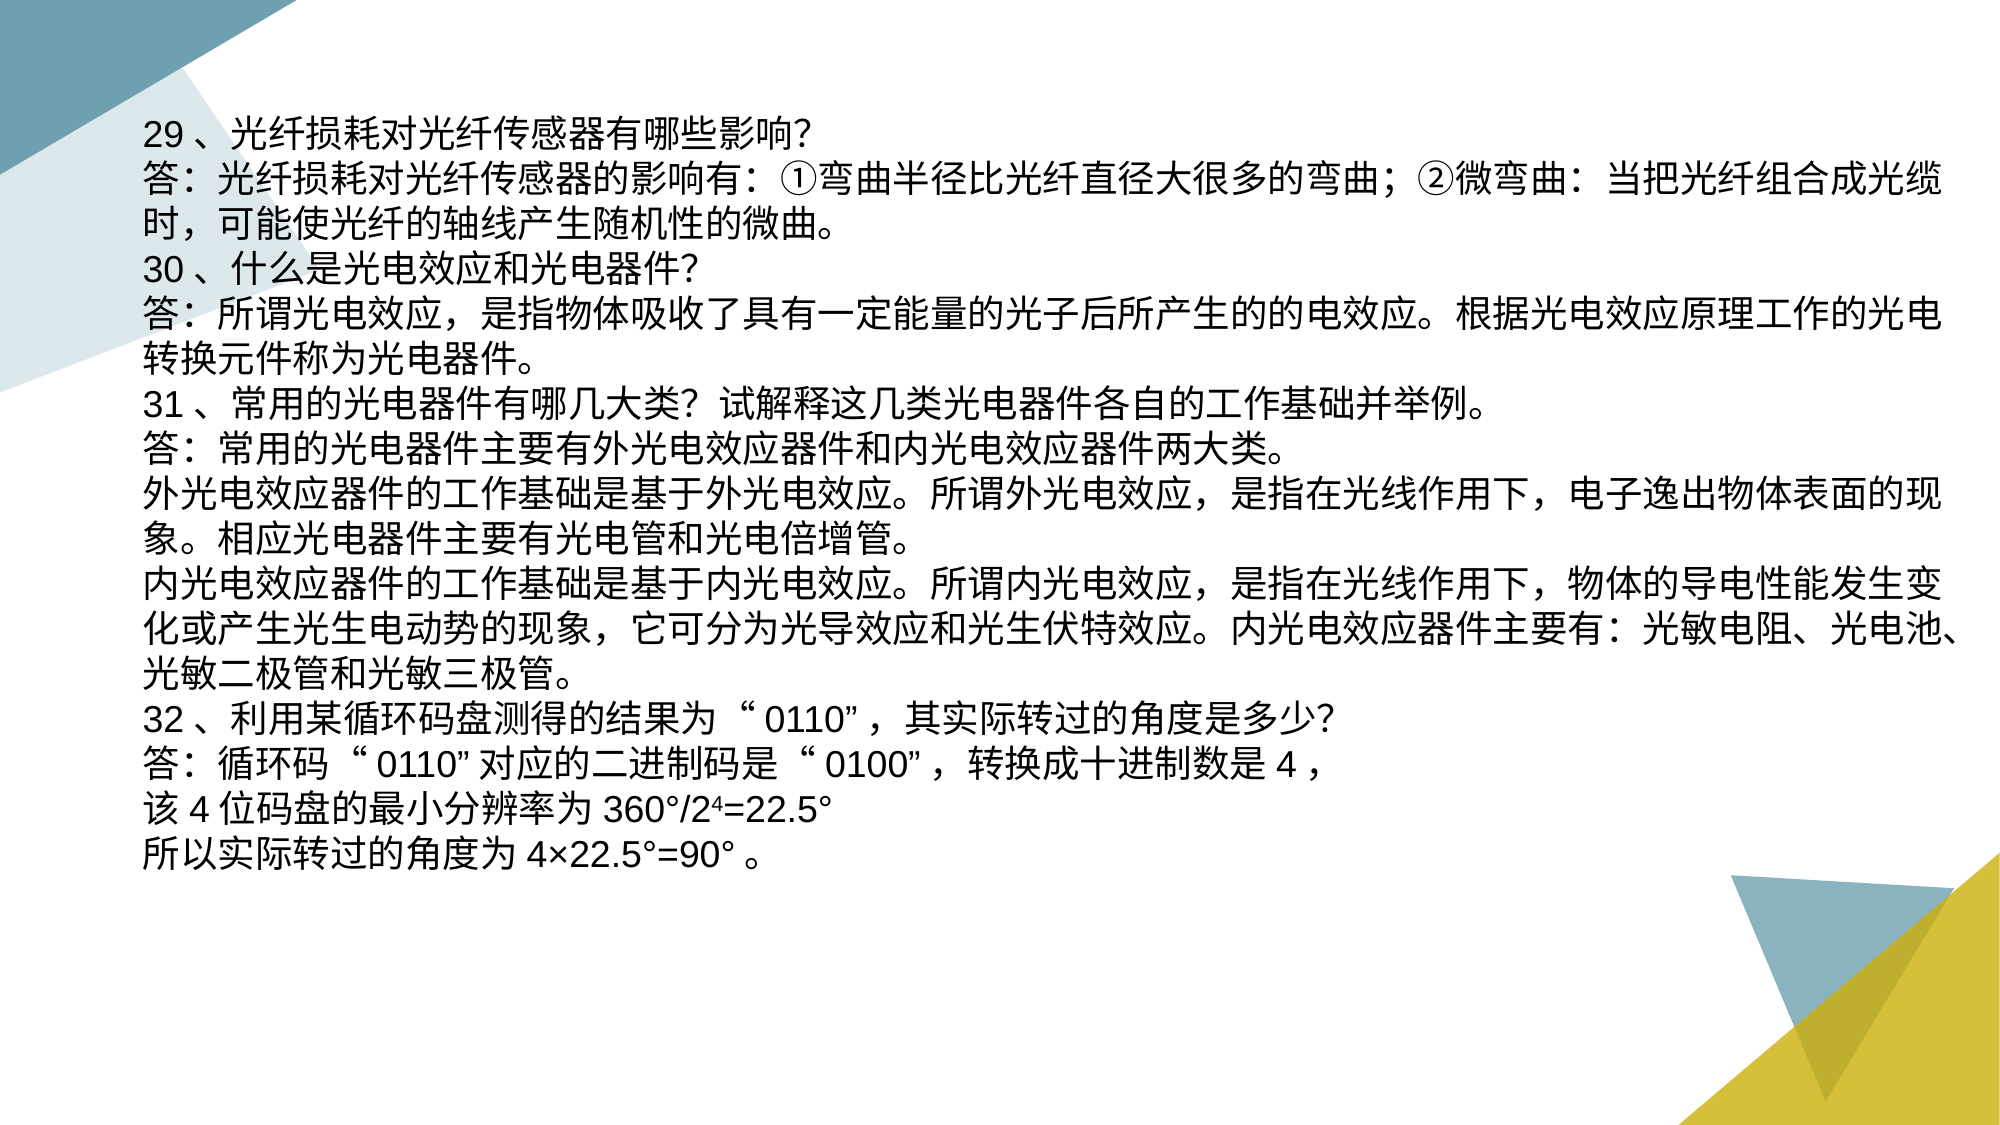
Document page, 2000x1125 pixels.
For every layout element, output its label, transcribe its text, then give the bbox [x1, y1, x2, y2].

text_box 29、光纤损耗对光纤传感器有哪些影响？ 答：光纤损耗对光纤传感器的影响有：①弯曲半径比光纤直径大很多的弯曲；②微弯曲：当把光纤组合成光缆时，可能使光纤的轴线产生随机性的微曲。 30、什么是光电效应和光电器件？ 答：所谓光电效应，是指物体吸收了具有一定能量的光子后所产生的的电效应。根据光电效应原理工作的光电转换元件称为光电器件。 31、常用的光电器件有哪几大类？试解释这几类光电器件各自的工作基础并举例。 答：常用的光电器件主要有外光电效应器件和内光电效应器件两大类。 外光电效应器件的工作基础是基于外光电效应。所谓外光电效应，是指在光线作用下，电子逸出物体表面的现象。相应光电器件主要有光电管和光电倍增管。 内光电效应器件的工作基础是基于内光电效应。所谓内光电效应，是指在光线作用下，物体的导电性能发生变化或产生光生电动势的现象，它可分为光导效应和光生伏特效应。内光电效应器件主要有：光敏电阻、光电池、光敏二极管和光敏三极管。 32、利用某循环码盘测得的结果为“0110”，其实际转过的角度是多少？ 答：循环码“0110”对应的二进制码是“0100”，转换成十进制数是4， 该4位码盘的最小分辨率为360°/24=22.5° 所以实际转过的角度为4×22.5°=90°。 [127, 103, 1982, 883]
